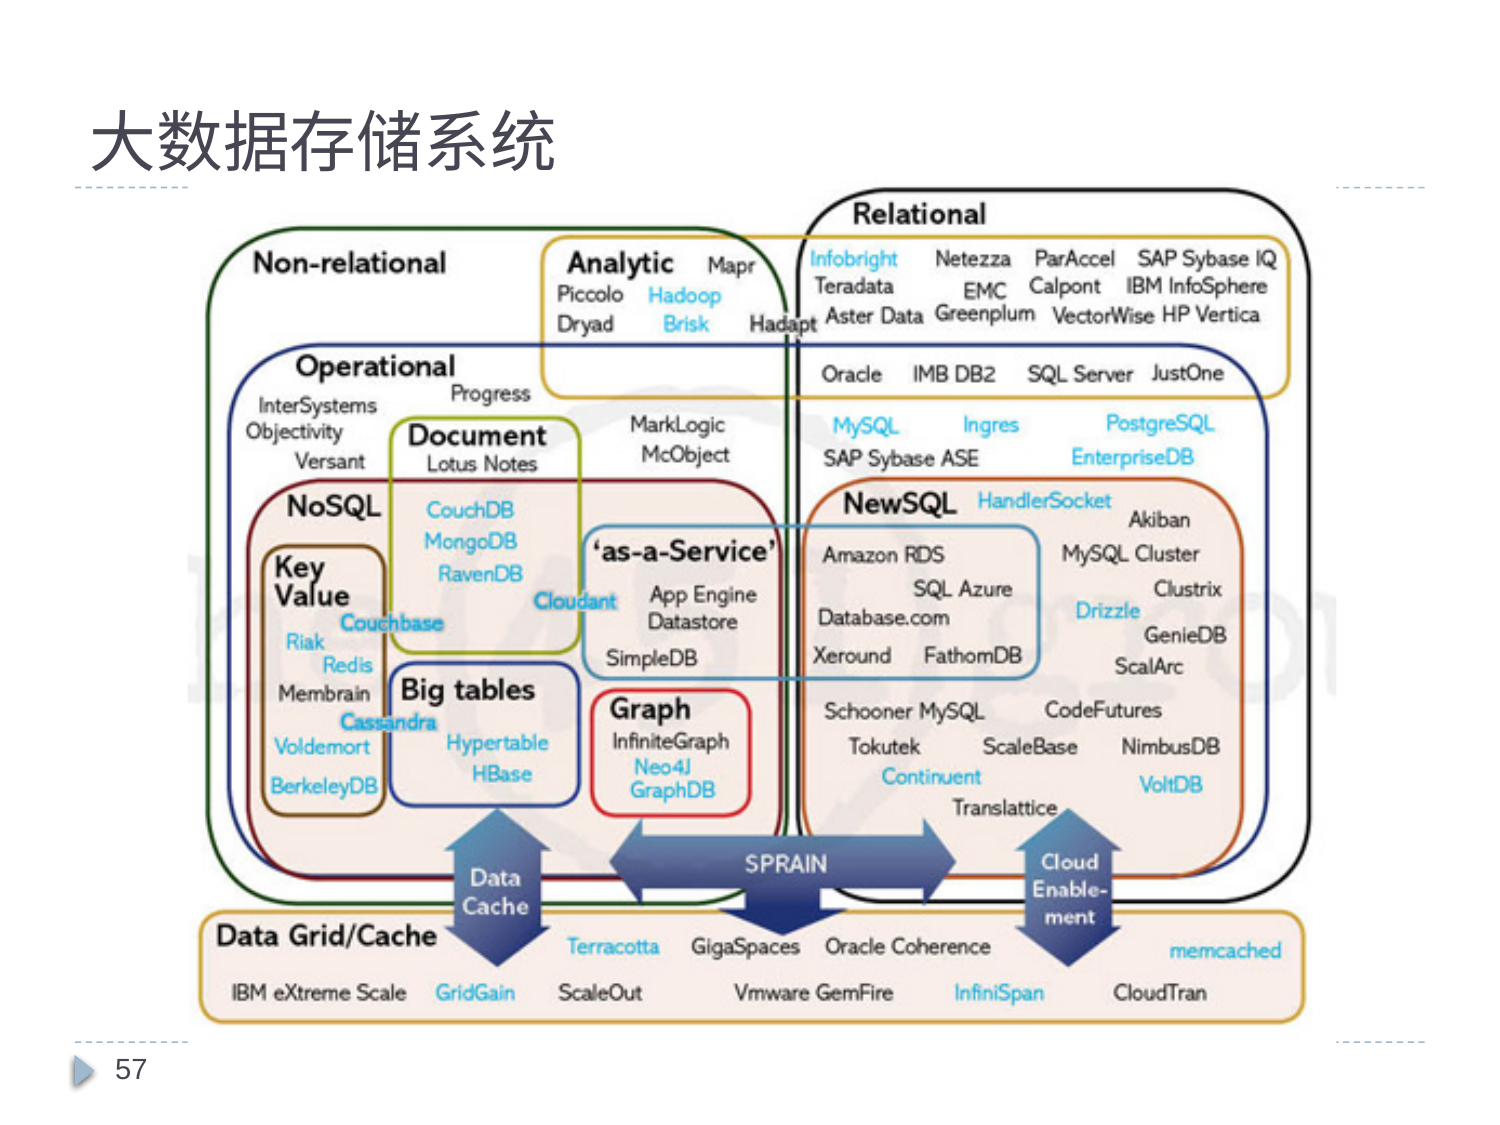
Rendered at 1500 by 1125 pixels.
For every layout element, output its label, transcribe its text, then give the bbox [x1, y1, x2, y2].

title 大数据存储系统 [75, 37, 1425, 188]
picture [187, 181, 1337, 1050]
slide_number 57 [100, 1042, 426, 1103]
